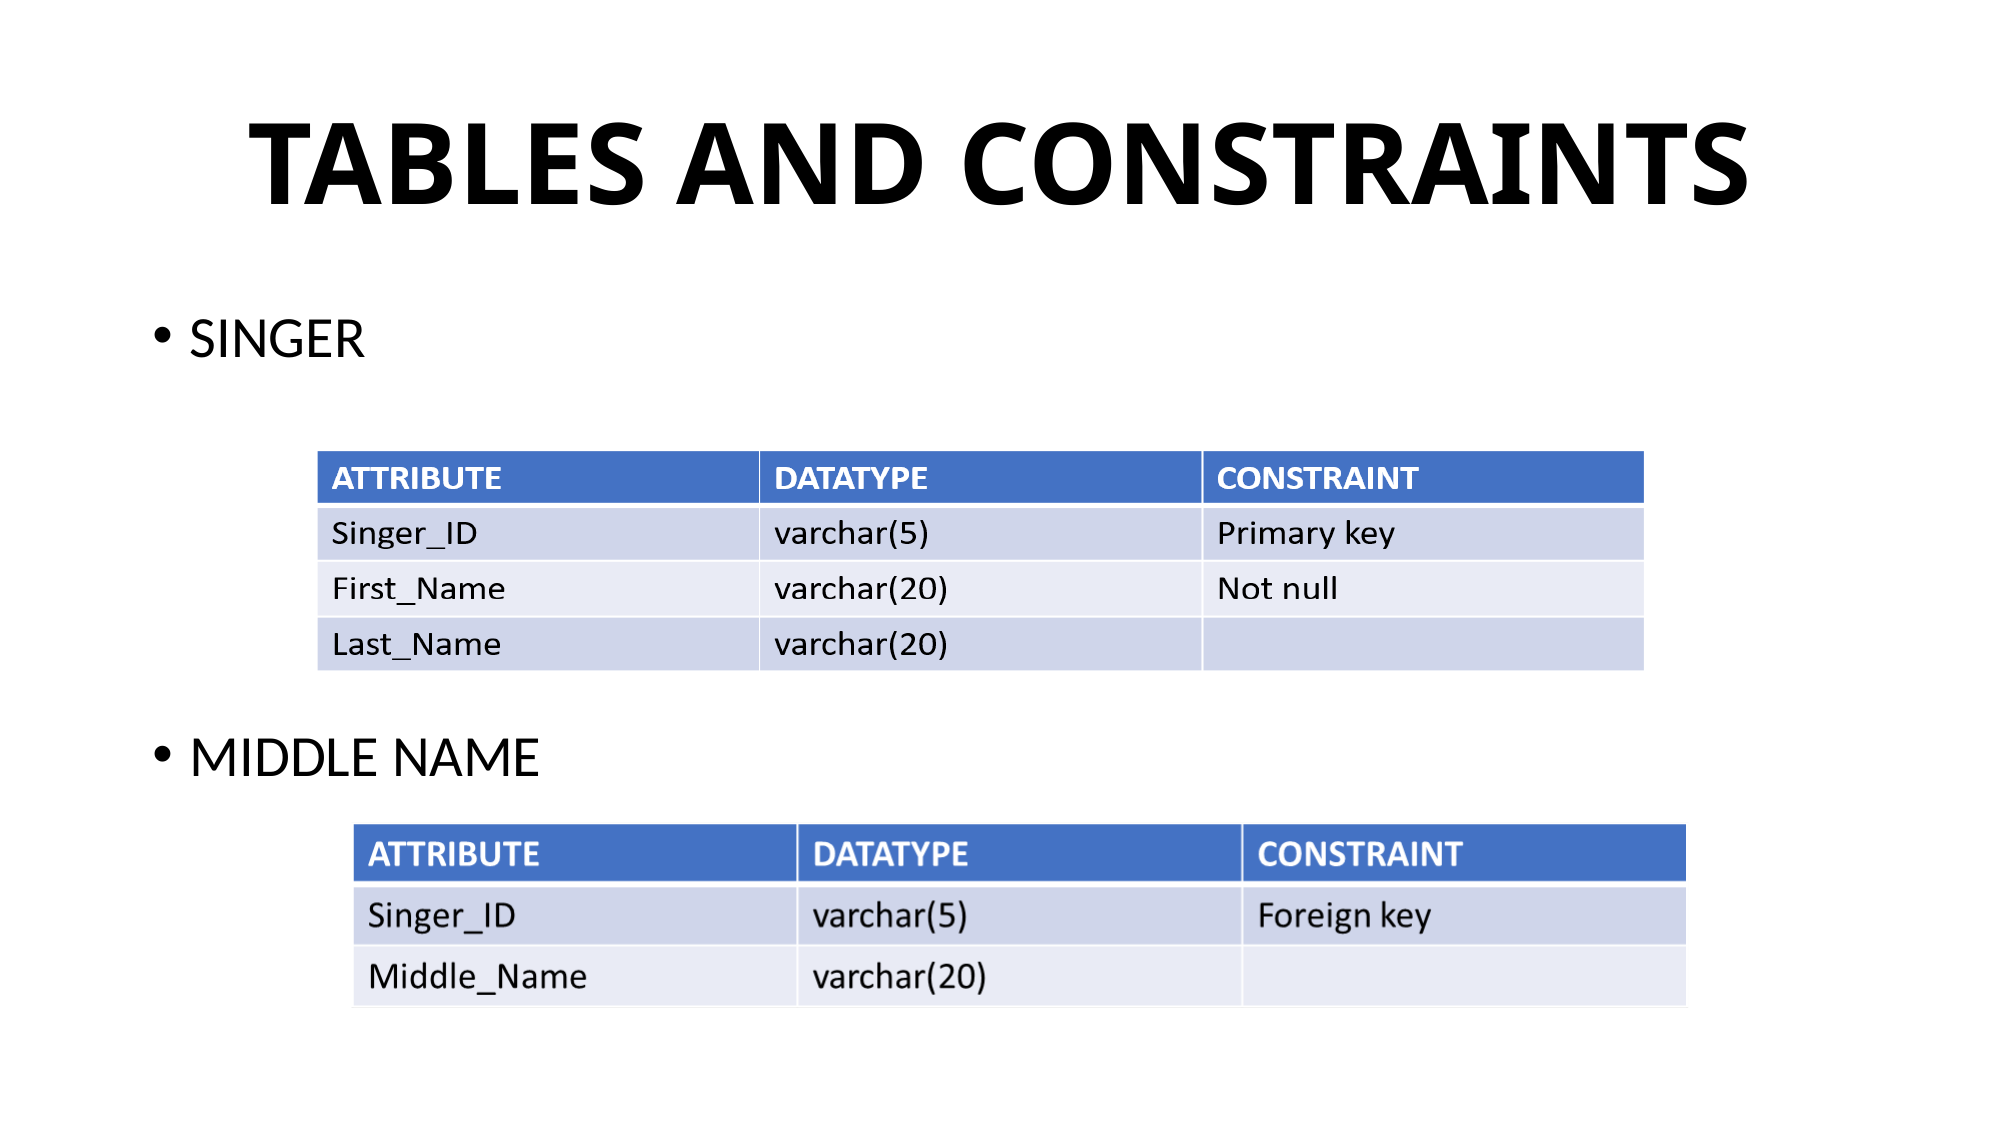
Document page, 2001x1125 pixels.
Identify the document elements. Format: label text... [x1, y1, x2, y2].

title TABLES AND CONSTRAINTS [137, 59, 1863, 278]
picture [314, 446, 1649, 672]
picture [351, 818, 1692, 1022]
list SINGER MIDDLE NAME [137, 299, 1863, 1014]
